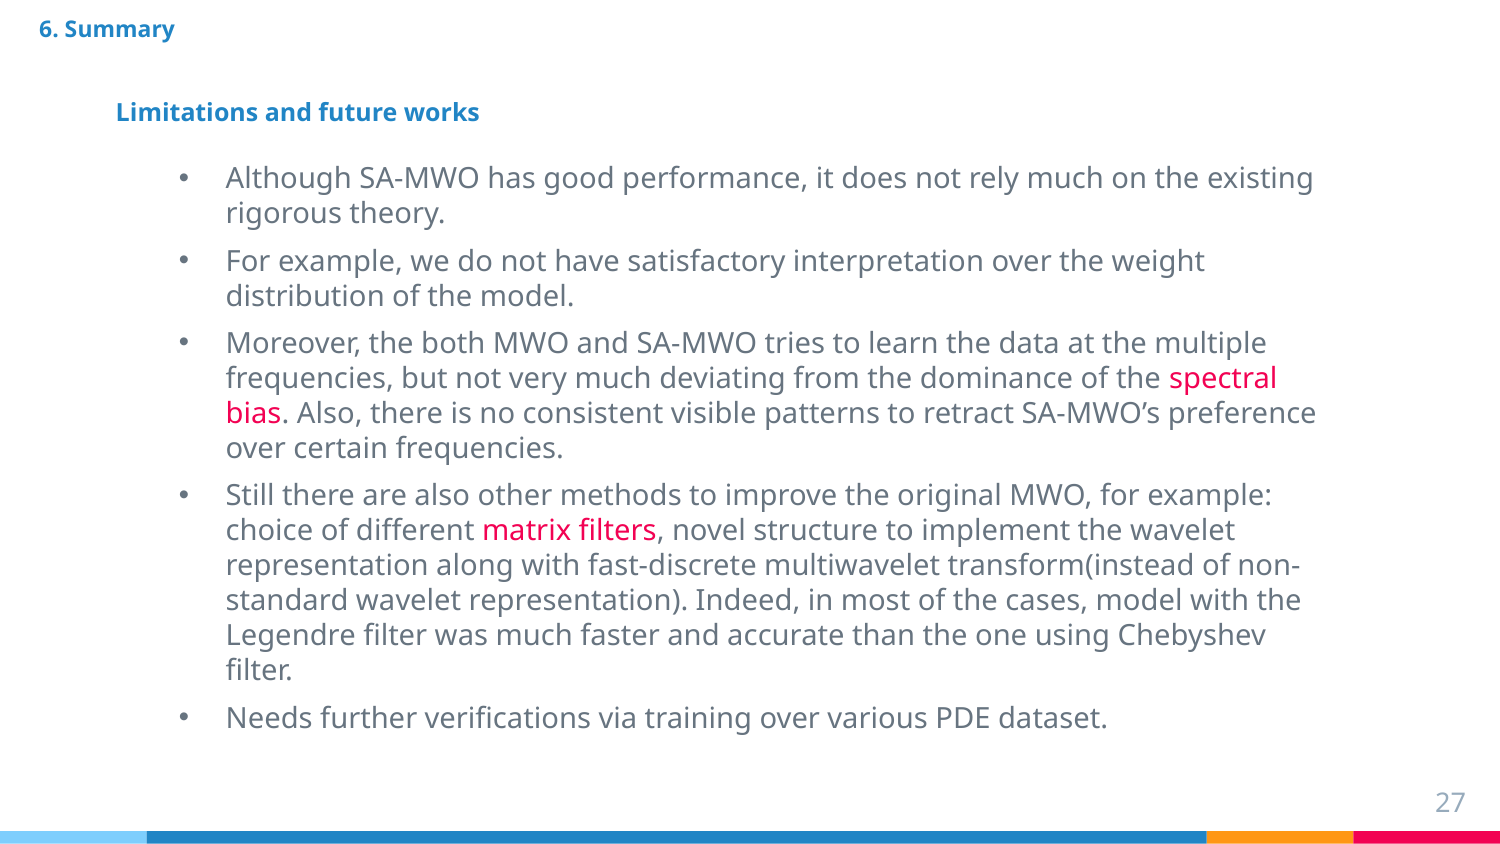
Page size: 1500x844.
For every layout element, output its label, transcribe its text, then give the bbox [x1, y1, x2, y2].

text_box 6. Summary [24, 0, 603, 63]
slide_number 27 [1391, 770, 1482, 822]
text_box Limitations and future works [100, 81, 984, 145]
text_box Although SA-MWO has good performance, it does not rely much on the existing rigorous theory. For example, we do not have satisfactory interpretation over the weight distribution of the model. Moreover, the both MWO and SA-MWO tries to learn the data at the multiple frequencies, but not very much deviating from the dominance of the spectral bias. Also, there is no consistent visible patterns to retract SA-MWO’s preference over certain frequencies. Still there are also other methods to improve the original MWO, for example: choice of different matrix filters, novel structure to implement the wavelet representation along with fast-discrete multiwavelet transform(instead of non-standard wavelet representation). Indeed, in most of the cases, model with the Legendre filter was much faster and accurate than the one using Chebyshev filter. Needs further verifications via training over various PDE dataset. [163, 144, 1337, 771]
